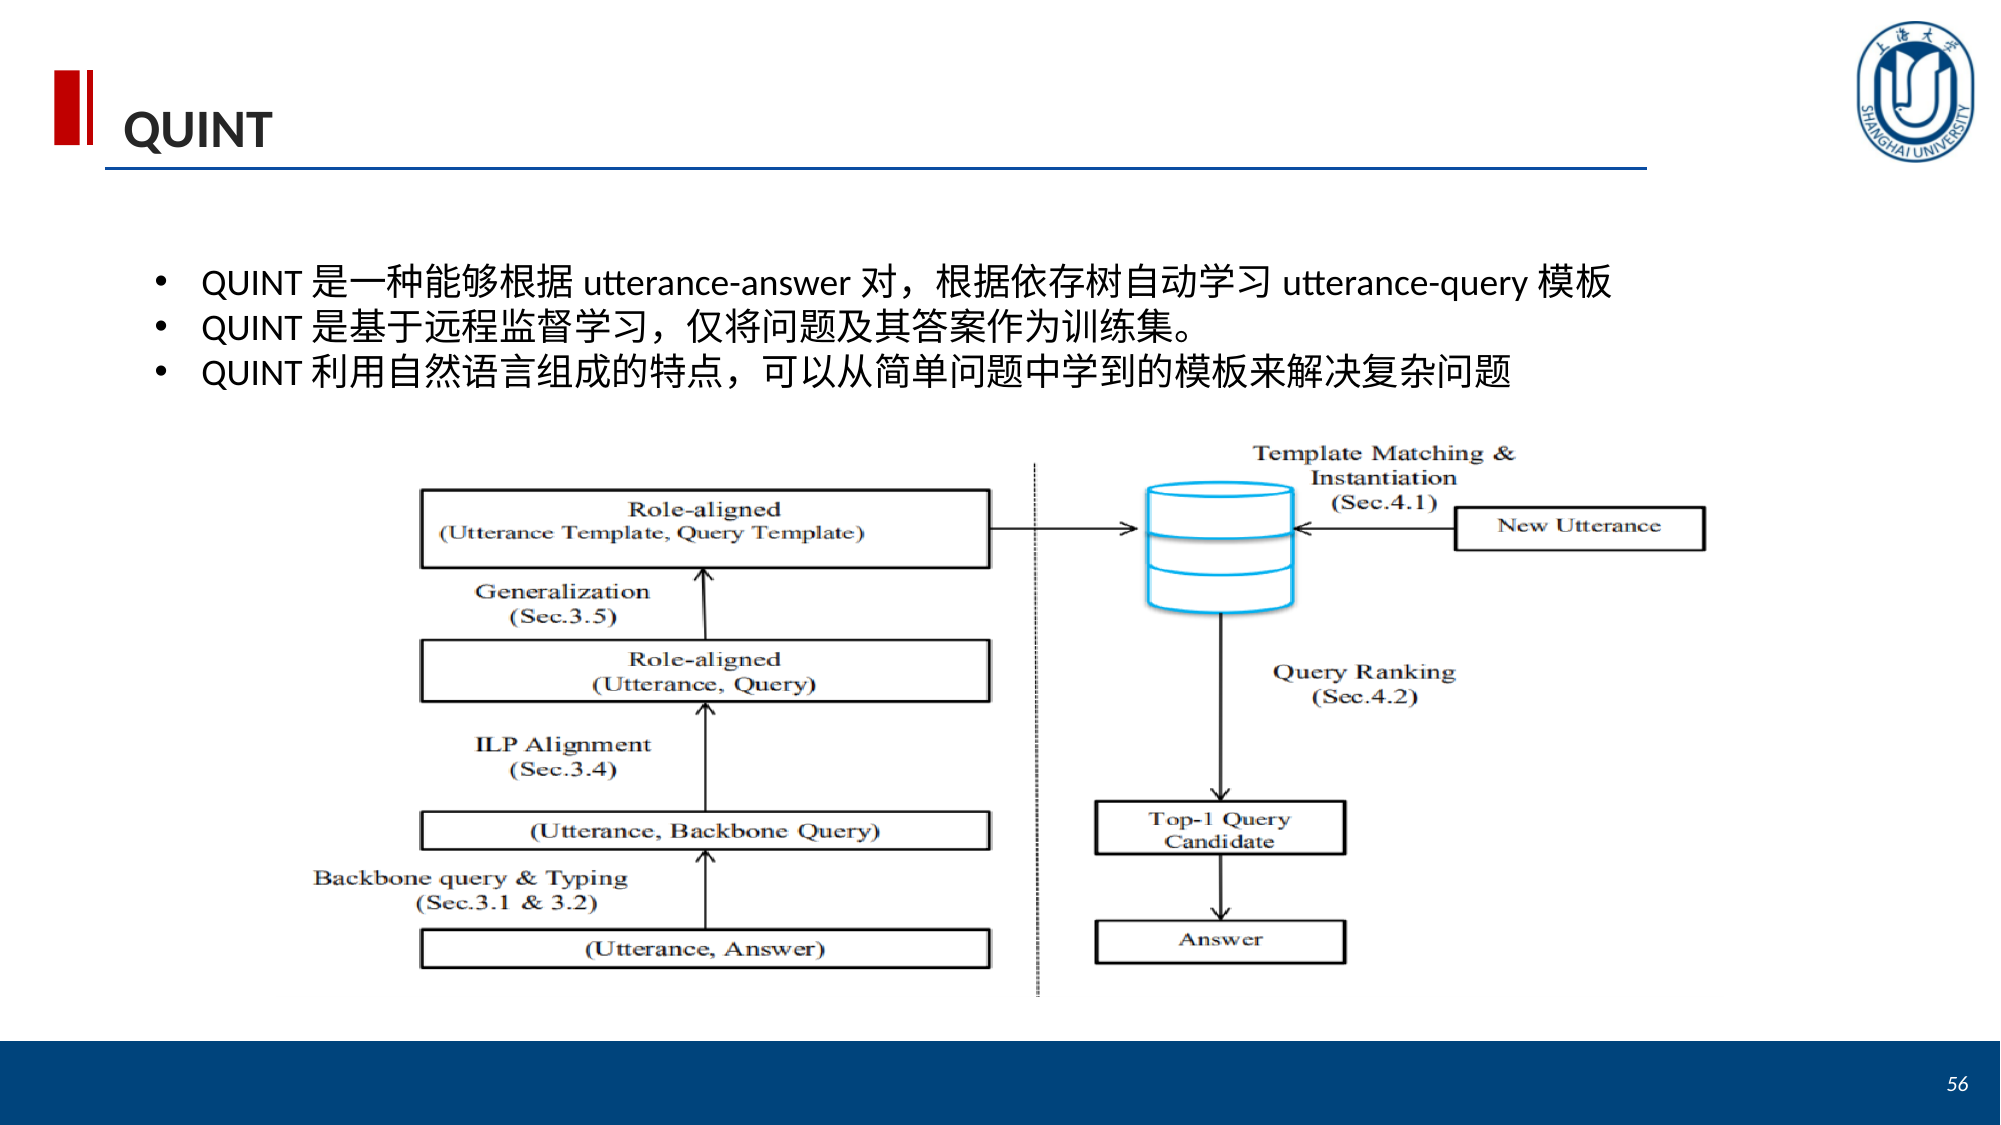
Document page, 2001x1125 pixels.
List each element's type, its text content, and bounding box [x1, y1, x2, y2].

title QUINT [108, 37, 1648, 167]
picture [1855, 21, 1978, 163]
text_box QUINT是一种能够根据utterance-answer对，根据依存树自动学习utterance-query模板 QUINT是基于远程监督学习，仅将问题及其答案作为训练集。 QUINT利用自然语言组成的特点，可以从简单问题中学到的模板来解决复杂问题 [139, 205, 1713, 446]
slide_number 56 [1768, 1052, 1984, 1113]
picture [276, 423, 1724, 997]
